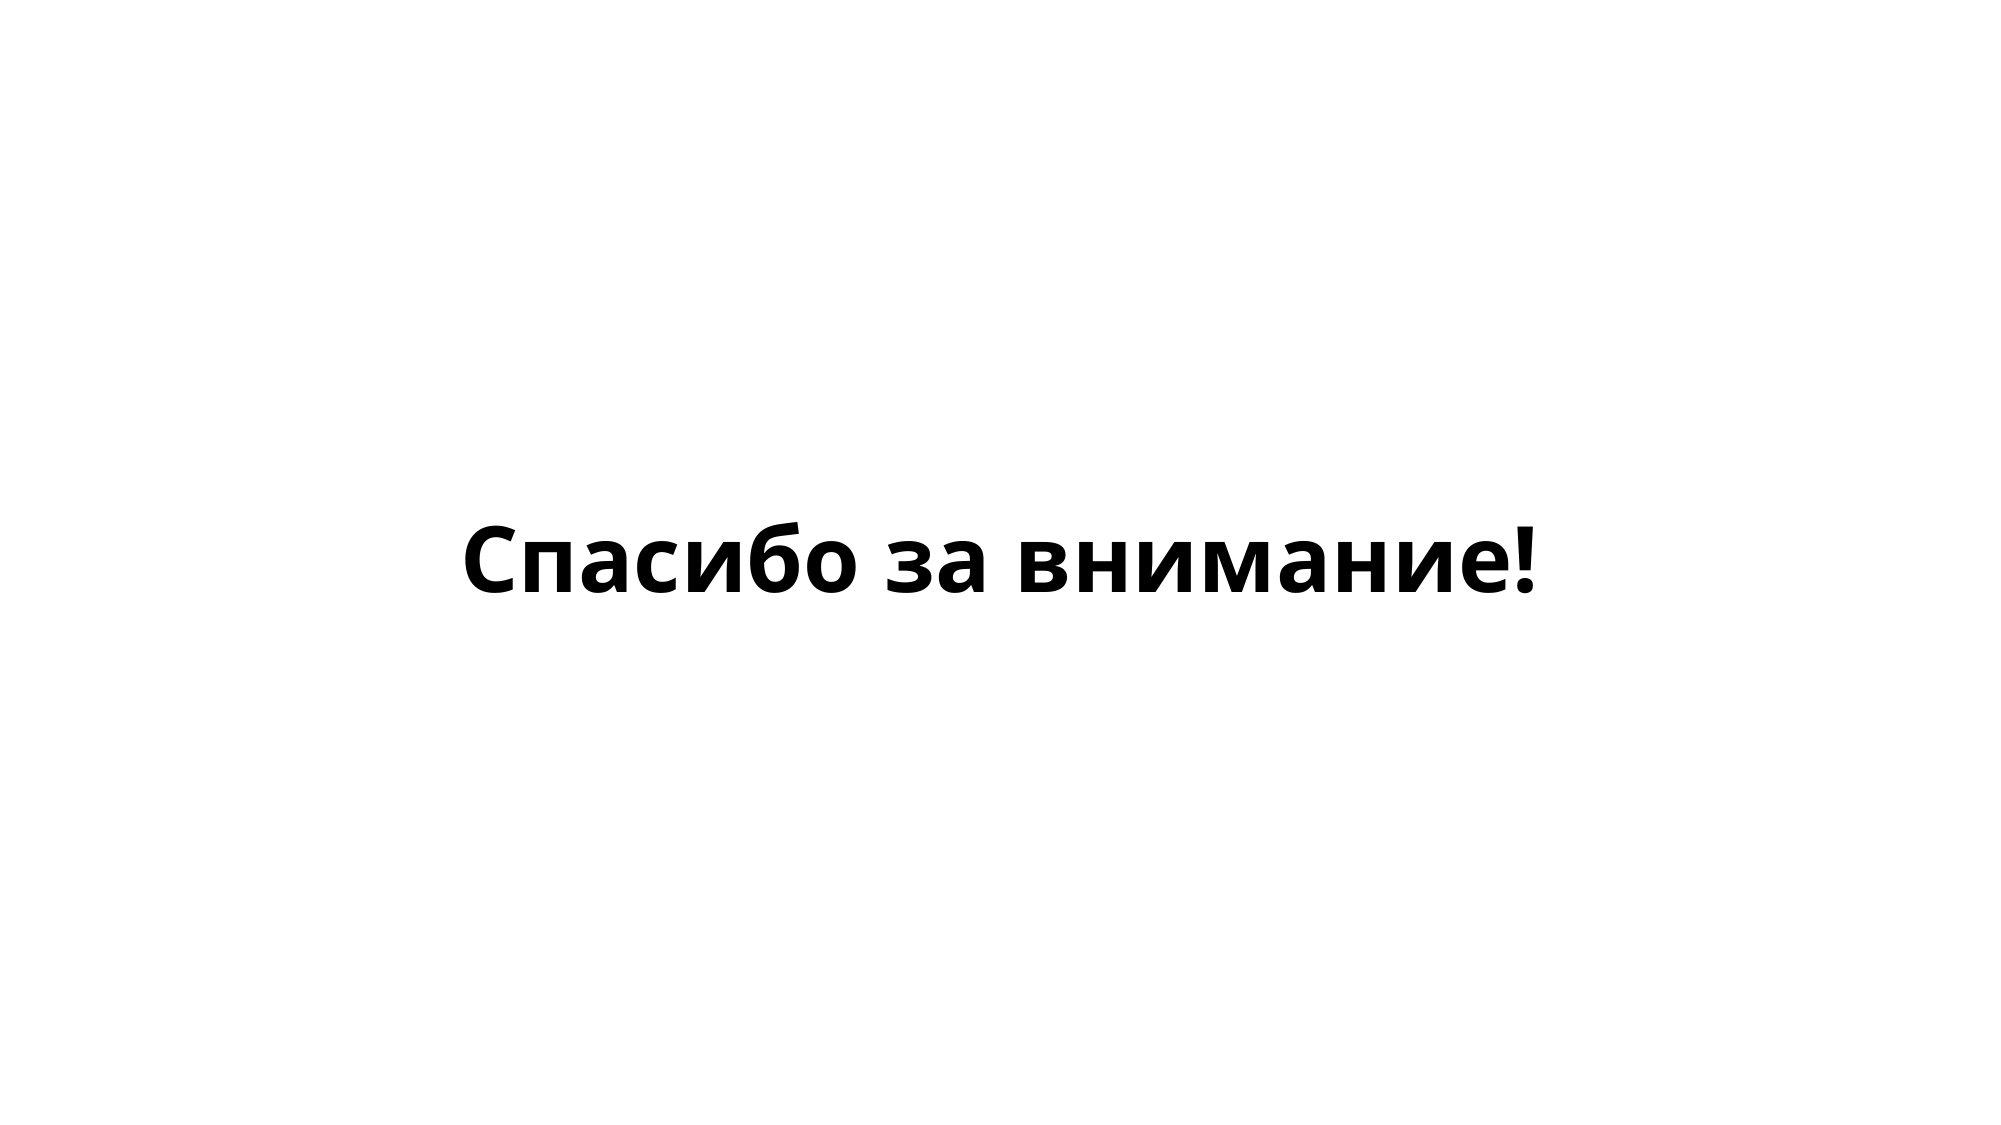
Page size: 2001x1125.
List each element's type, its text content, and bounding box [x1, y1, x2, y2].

title Спасибо за внимание! [137, 453, 1863, 672]
